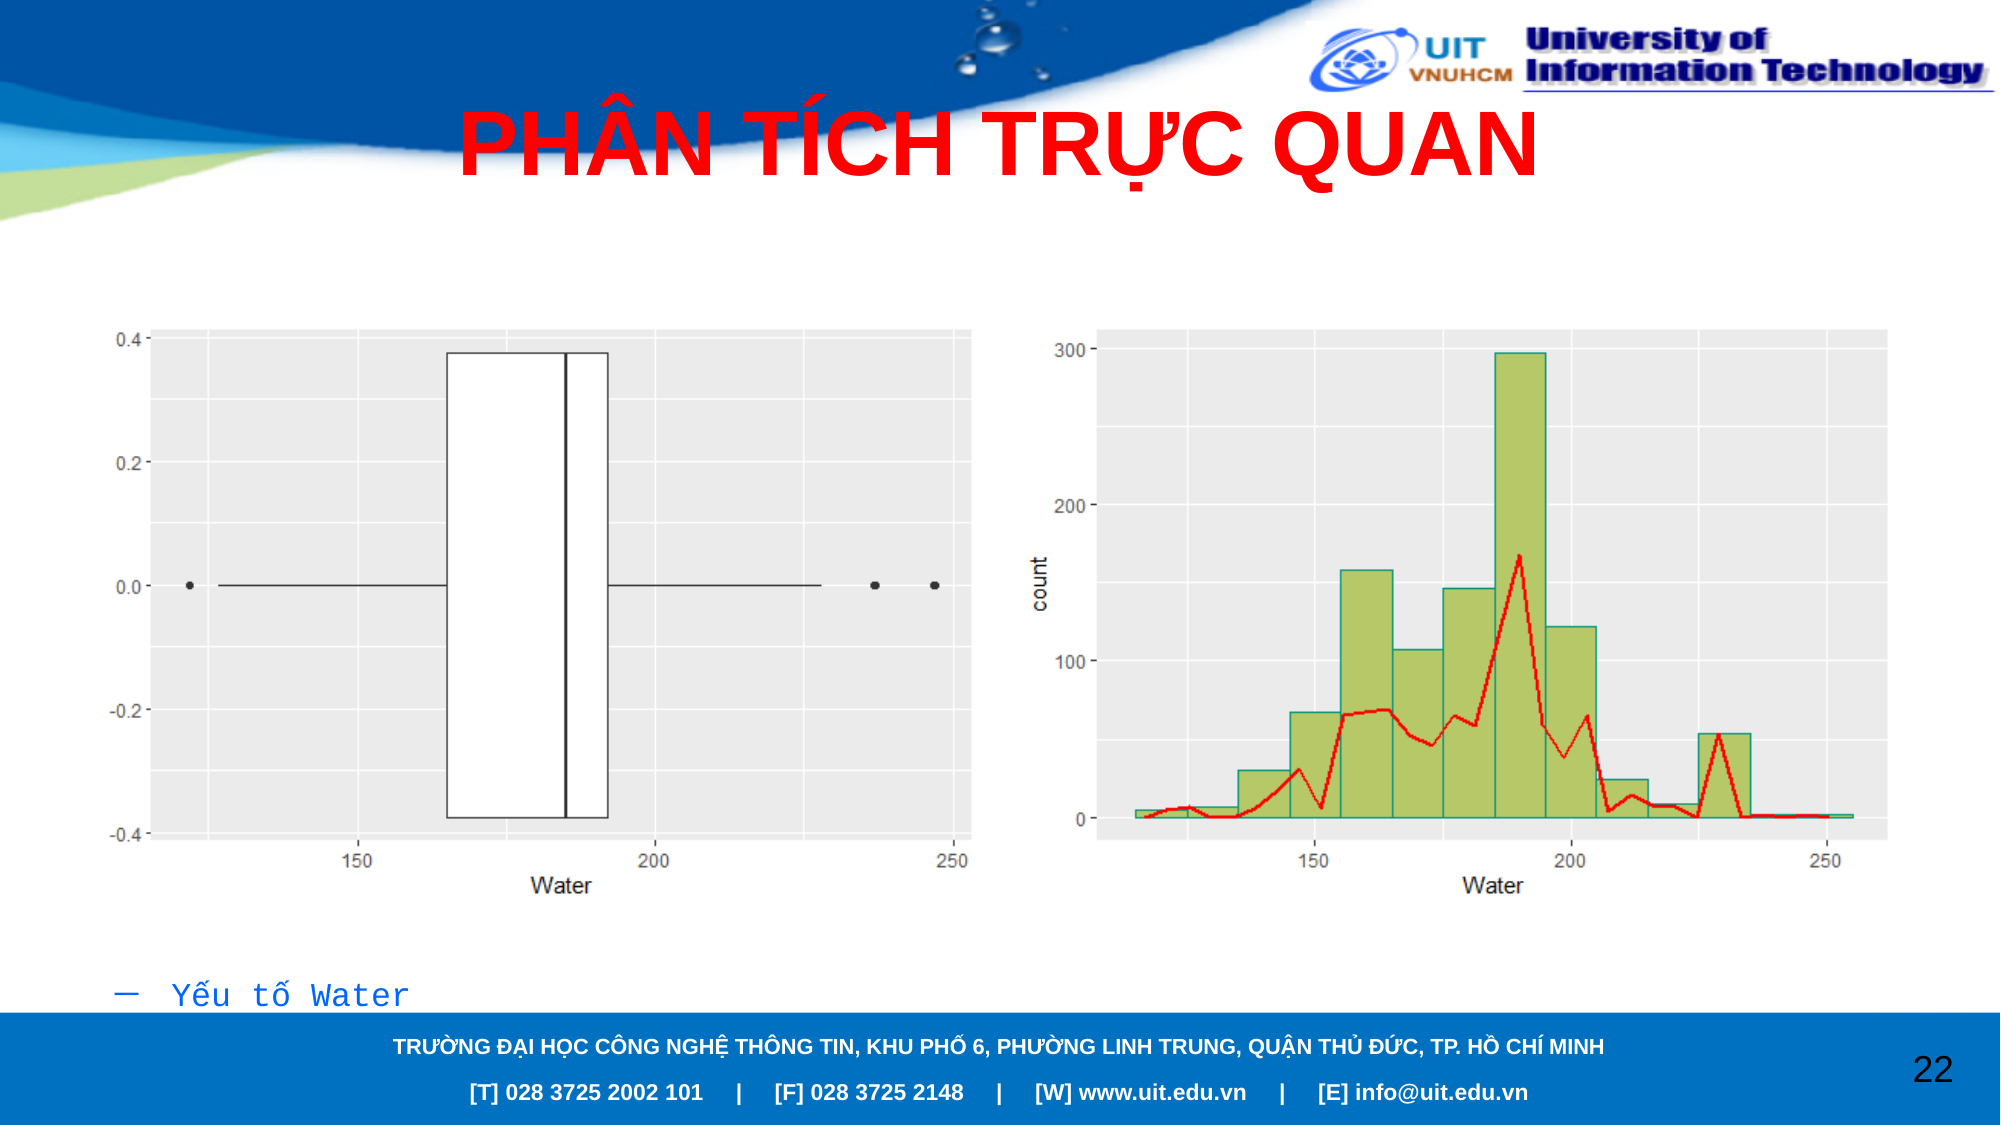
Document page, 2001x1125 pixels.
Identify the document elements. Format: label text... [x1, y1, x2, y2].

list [99, 318, 984, 910]
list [1016, 318, 1901, 910]
list Yếu tố Water [99, 965, 1900, 1009]
picture [0, 0, 2001, 1125]
title PHÂN TÍCH TRỰC QUAN [99, 45, 1900, 233]
